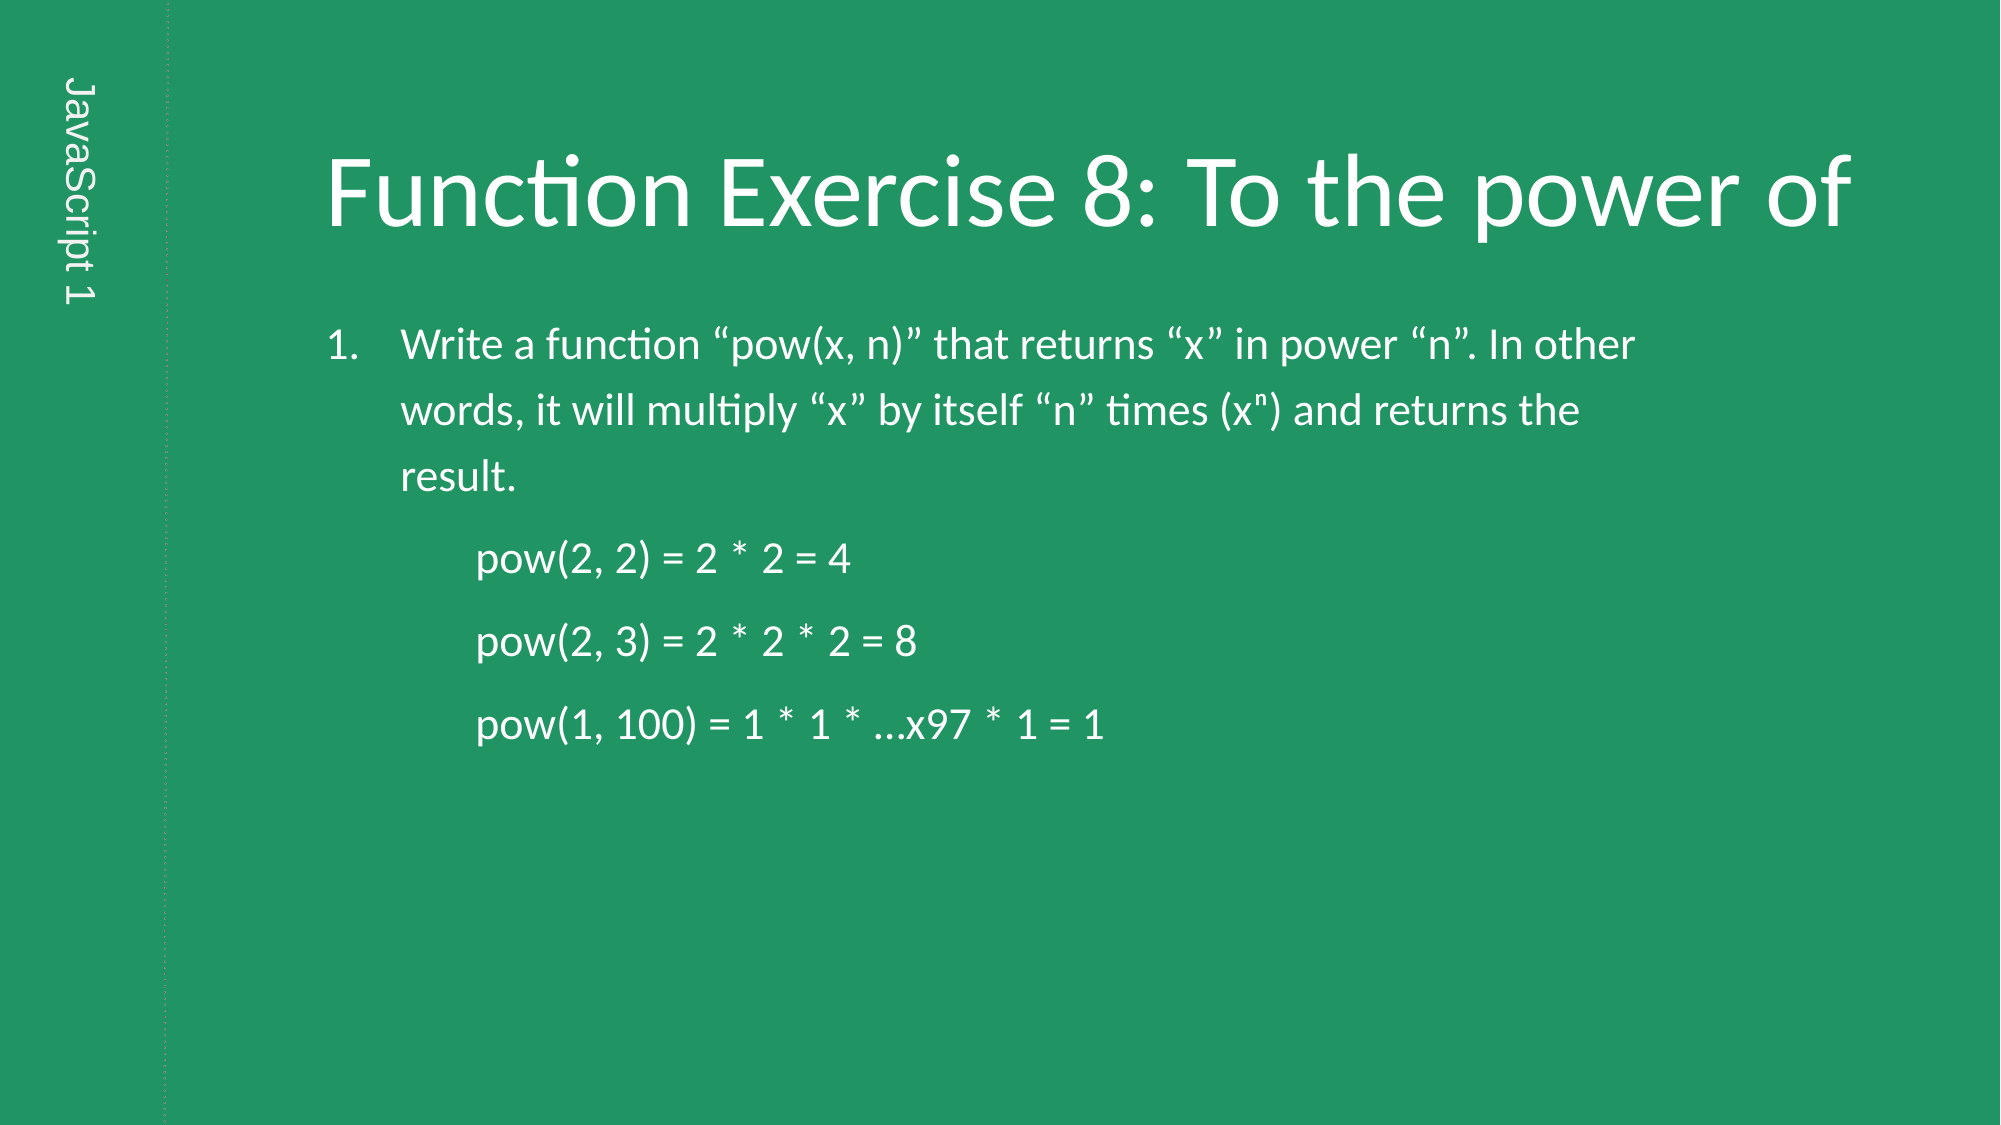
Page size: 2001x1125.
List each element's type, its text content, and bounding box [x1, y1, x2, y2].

list Write a function “pow(x, n)” that returns “x” in power “n”. In other words, it will multiply “x” by itself “n” times (xⁿ) and returns the result. pow(2, 2) = 2 * 2 = 4 pow(2, 3) = 2 * 2 * 2 = 8 pow(1, 100) = 1 * 1 * …x97 * 1 = 1 [310, 295, 1702, 835]
title Function Exercise 8: To the power of [310, 114, 2000, 265]
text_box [164, 0, 168, 1125]
